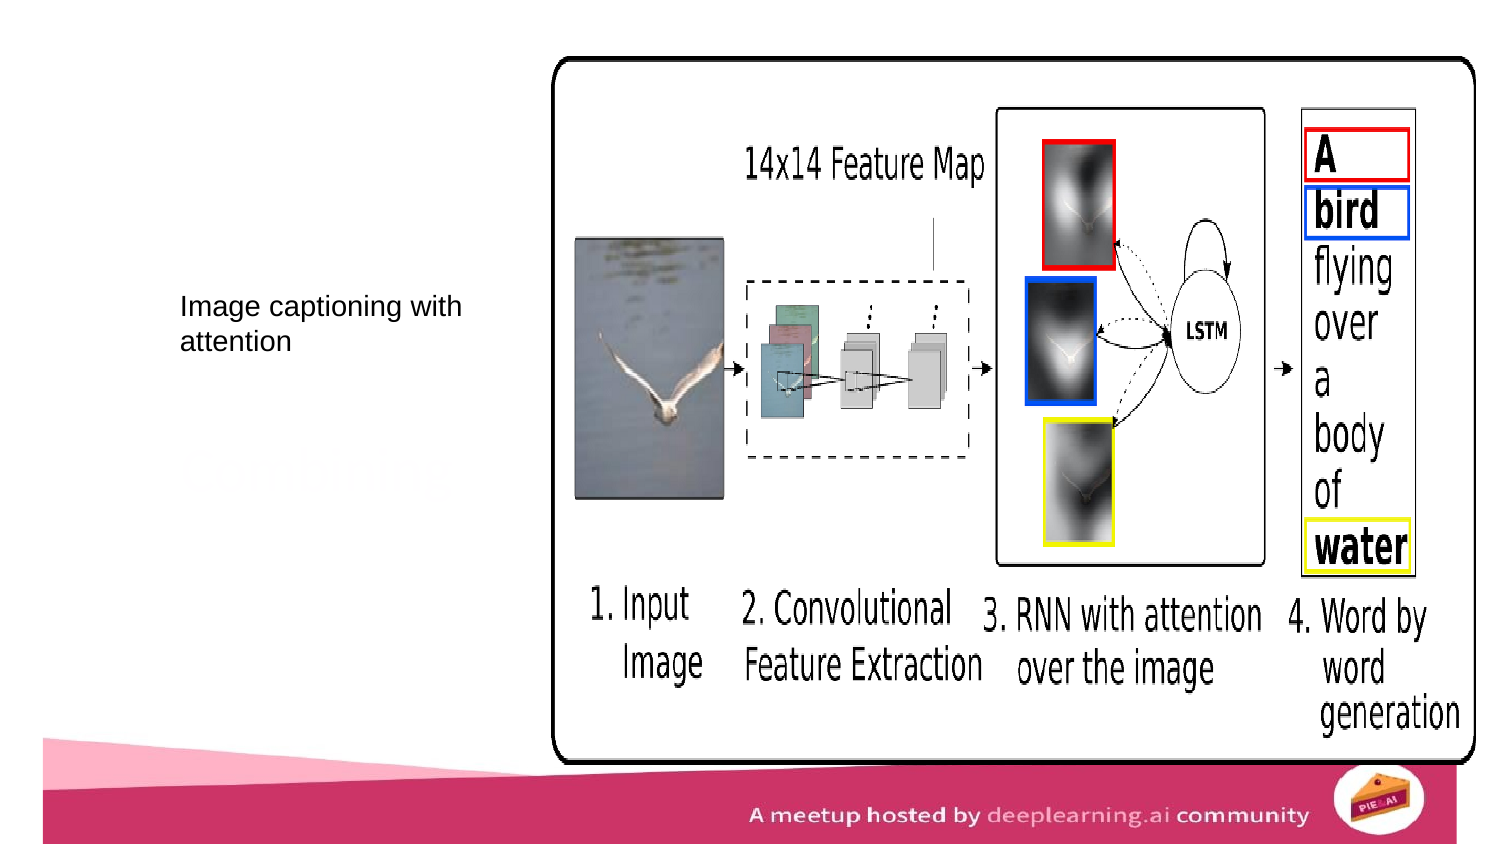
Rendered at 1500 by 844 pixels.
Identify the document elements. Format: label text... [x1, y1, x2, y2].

text_box Image captioning with attention [168, 281, 529, 356]
picture [42, 0, 1476, 844]
text_box Combining [109, 289, 540, 592]
